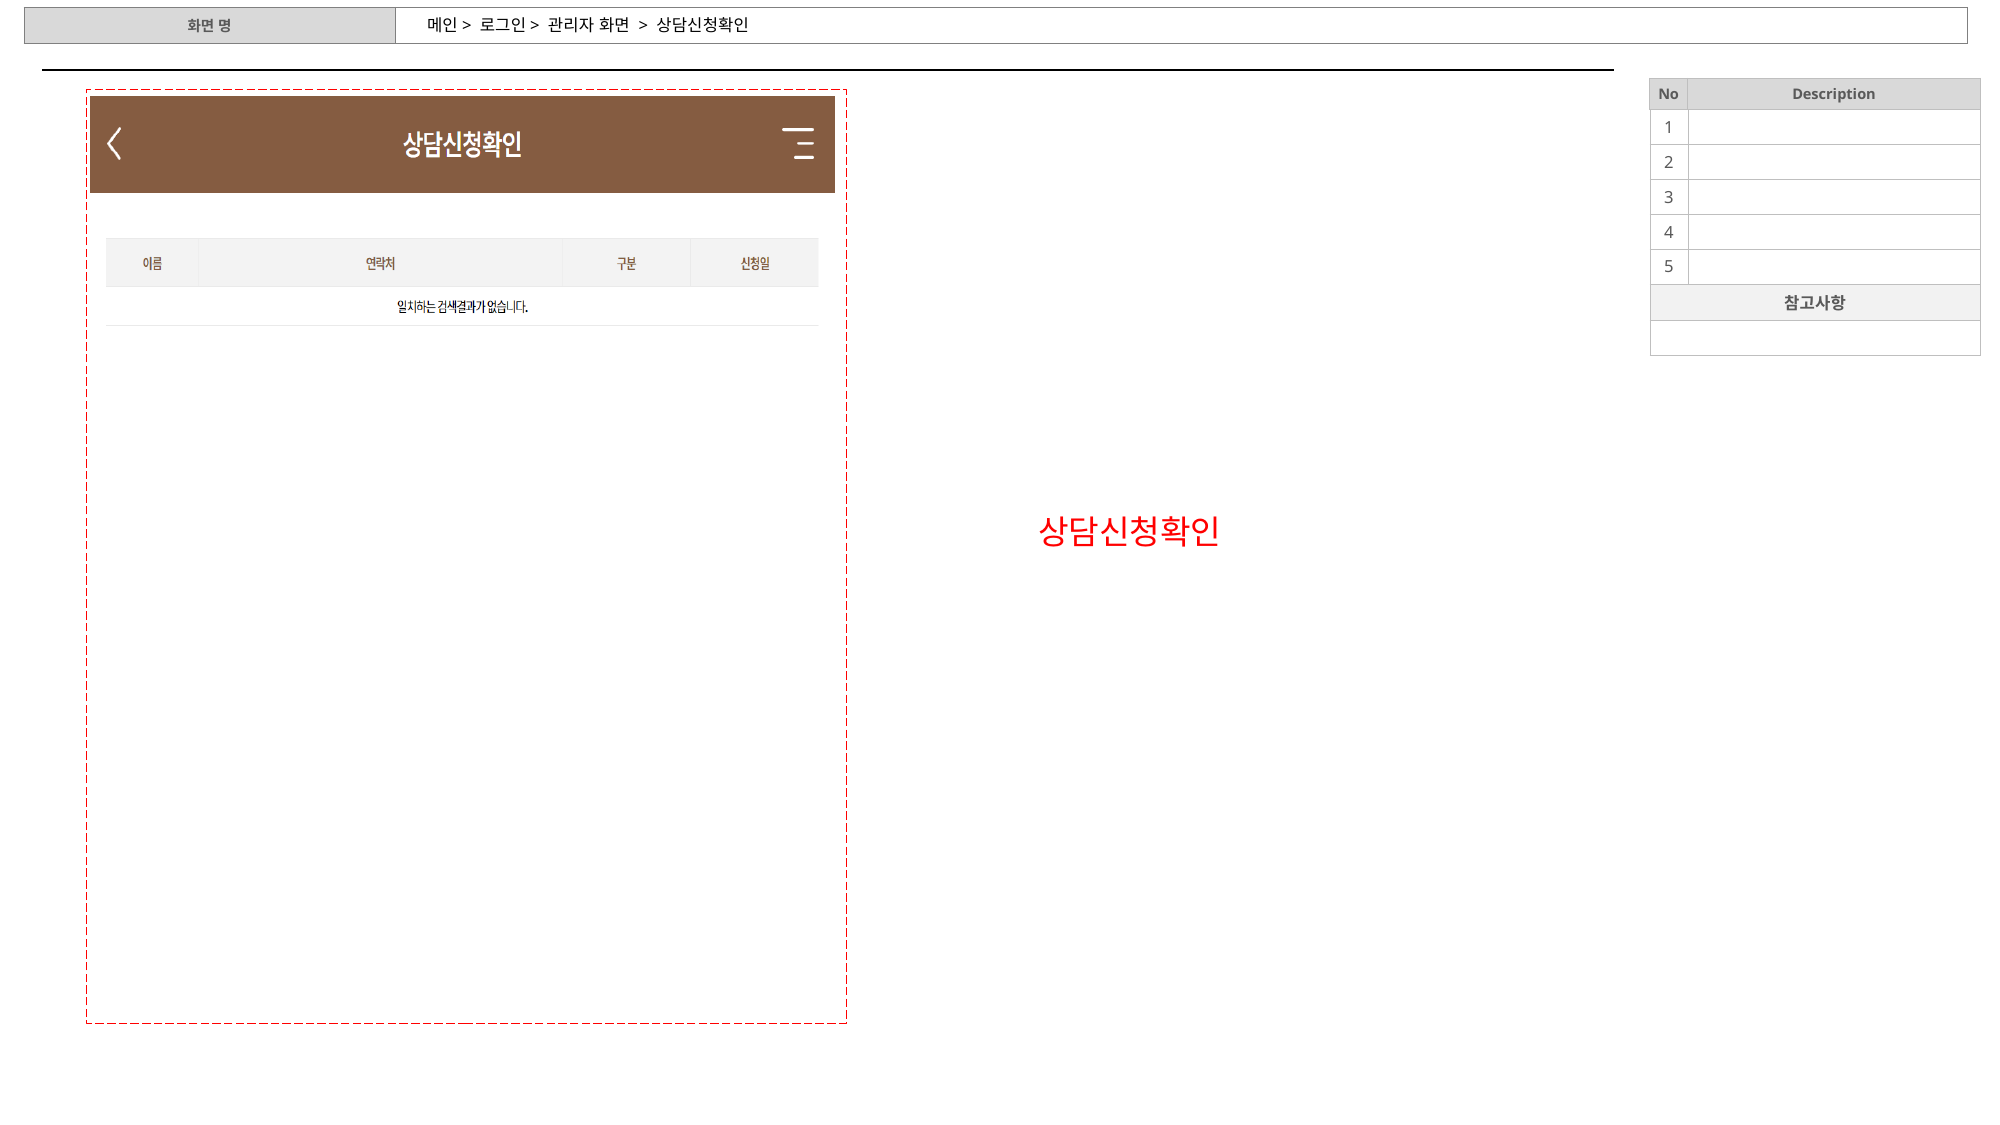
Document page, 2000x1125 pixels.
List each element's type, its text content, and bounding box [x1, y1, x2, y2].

table_cell [1689, 180, 1980, 214]
picture [90, 95, 835, 1006]
table_header 1 [1651, 110, 1688, 144]
table_cell [1689, 145, 1980, 179]
table_cell [1651, 321, 1980, 355]
text_box 상담신청확인 [1023, 503, 1397, 559]
table_cell 4 [1651, 215, 1688, 249]
table_cell 3 [1651, 180, 1688, 214]
table_cell [1689, 250, 1980, 284]
table_header [1689, 110, 1980, 144]
table_cell 5 [1651, 250, 1688, 284]
table_cell 참고사항 [1651, 285, 1980, 320]
text_box [84, 88, 848, 1025]
table_cell 2 [1651, 145, 1688, 179]
table_cell [1689, 215, 1980, 249]
text_box 메인> 로그인> 관리자 화면 > 상담신청확인 [412, 7, 765, 42]
